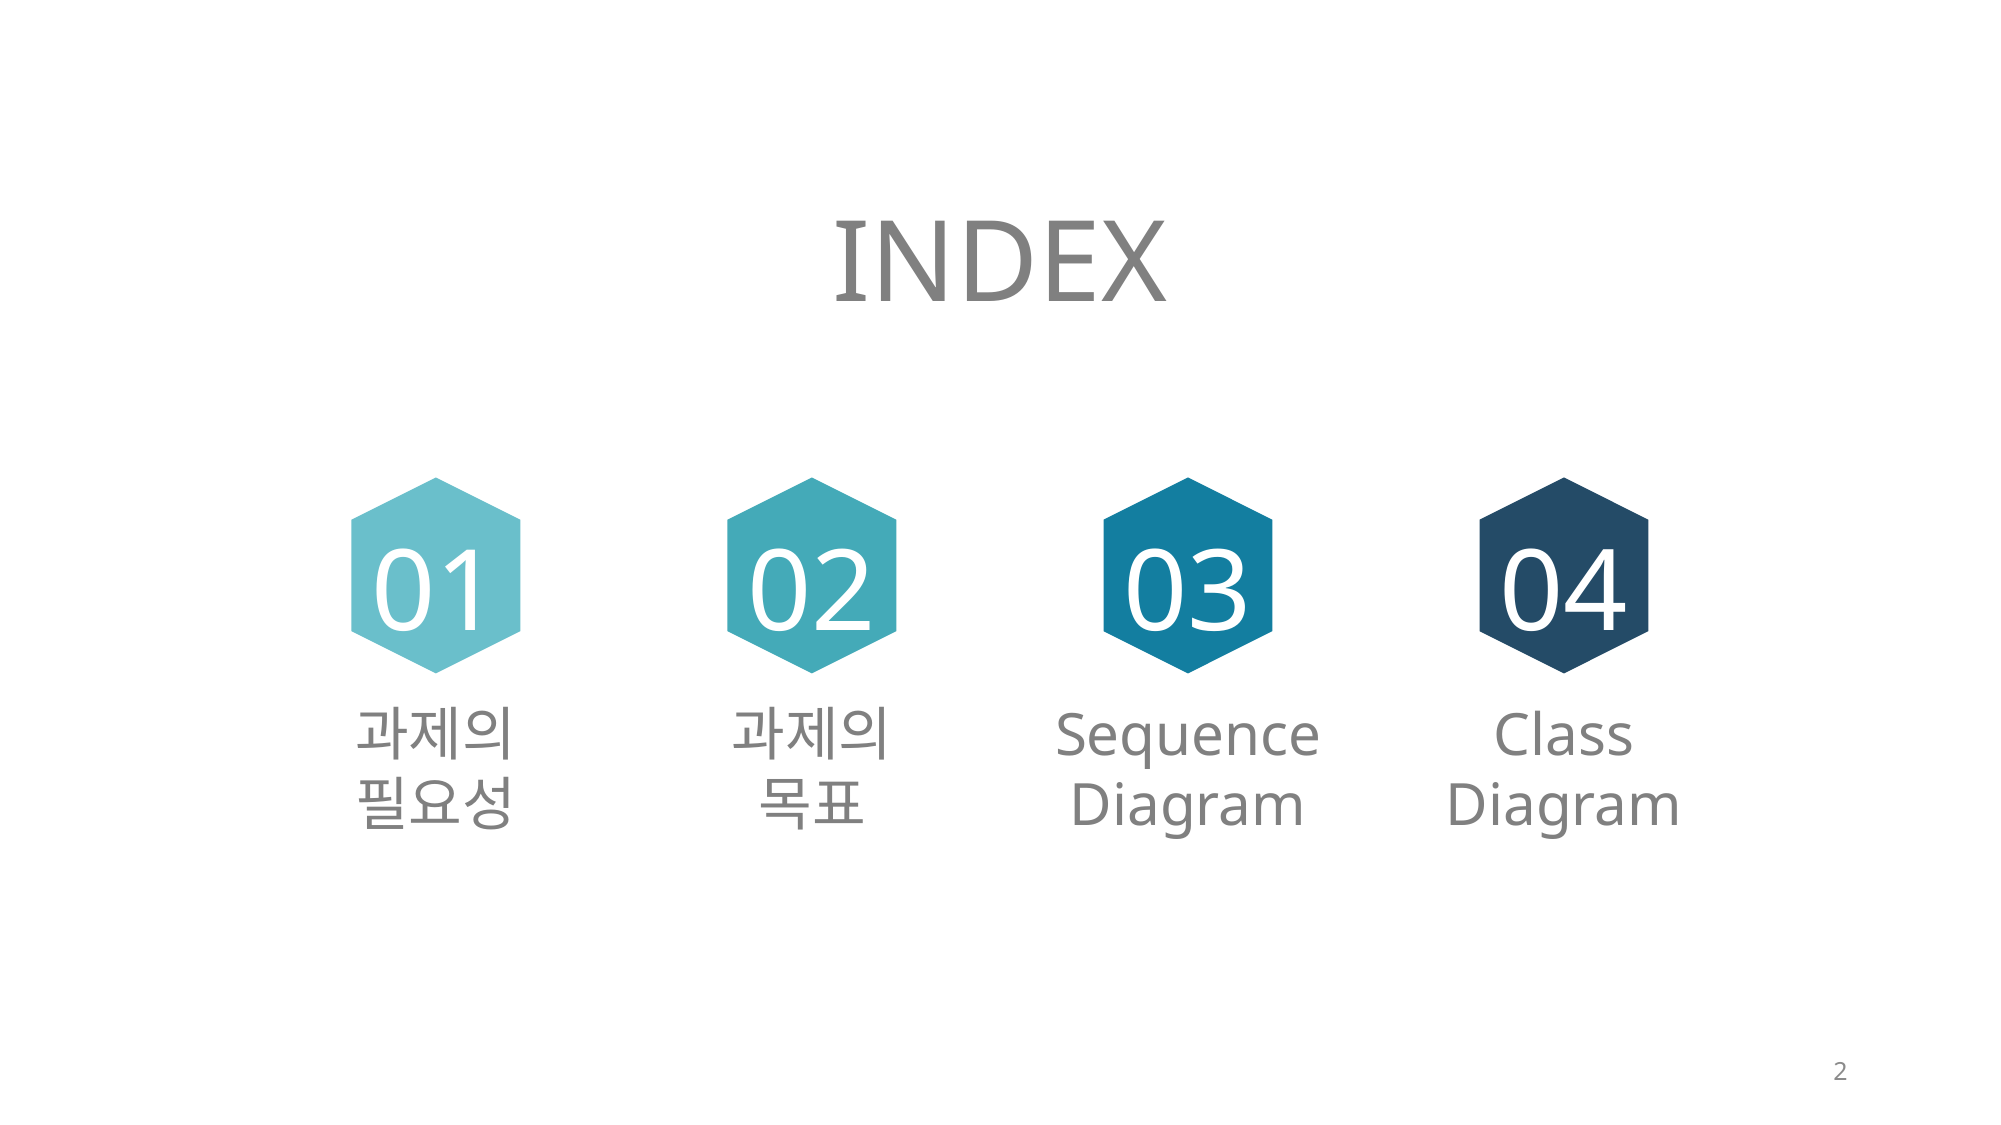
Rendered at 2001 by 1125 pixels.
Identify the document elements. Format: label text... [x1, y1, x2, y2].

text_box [713, 490, 910, 662]
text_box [1089, 490, 1286, 662]
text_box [337, 490, 534, 662]
text_box 과제의 필요성 [340, 689, 531, 844]
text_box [1465, 490, 1662, 662]
text_box Sequence Diagram [1040, 689, 1336, 844]
text_box INDEX [817, 181, 1182, 332]
text_box 과제의 목표 [716, 689, 907, 844]
slide_number 2 [1412, 1042, 1863, 1103]
text_box Class Diagram [1431, 689, 1698, 844]
